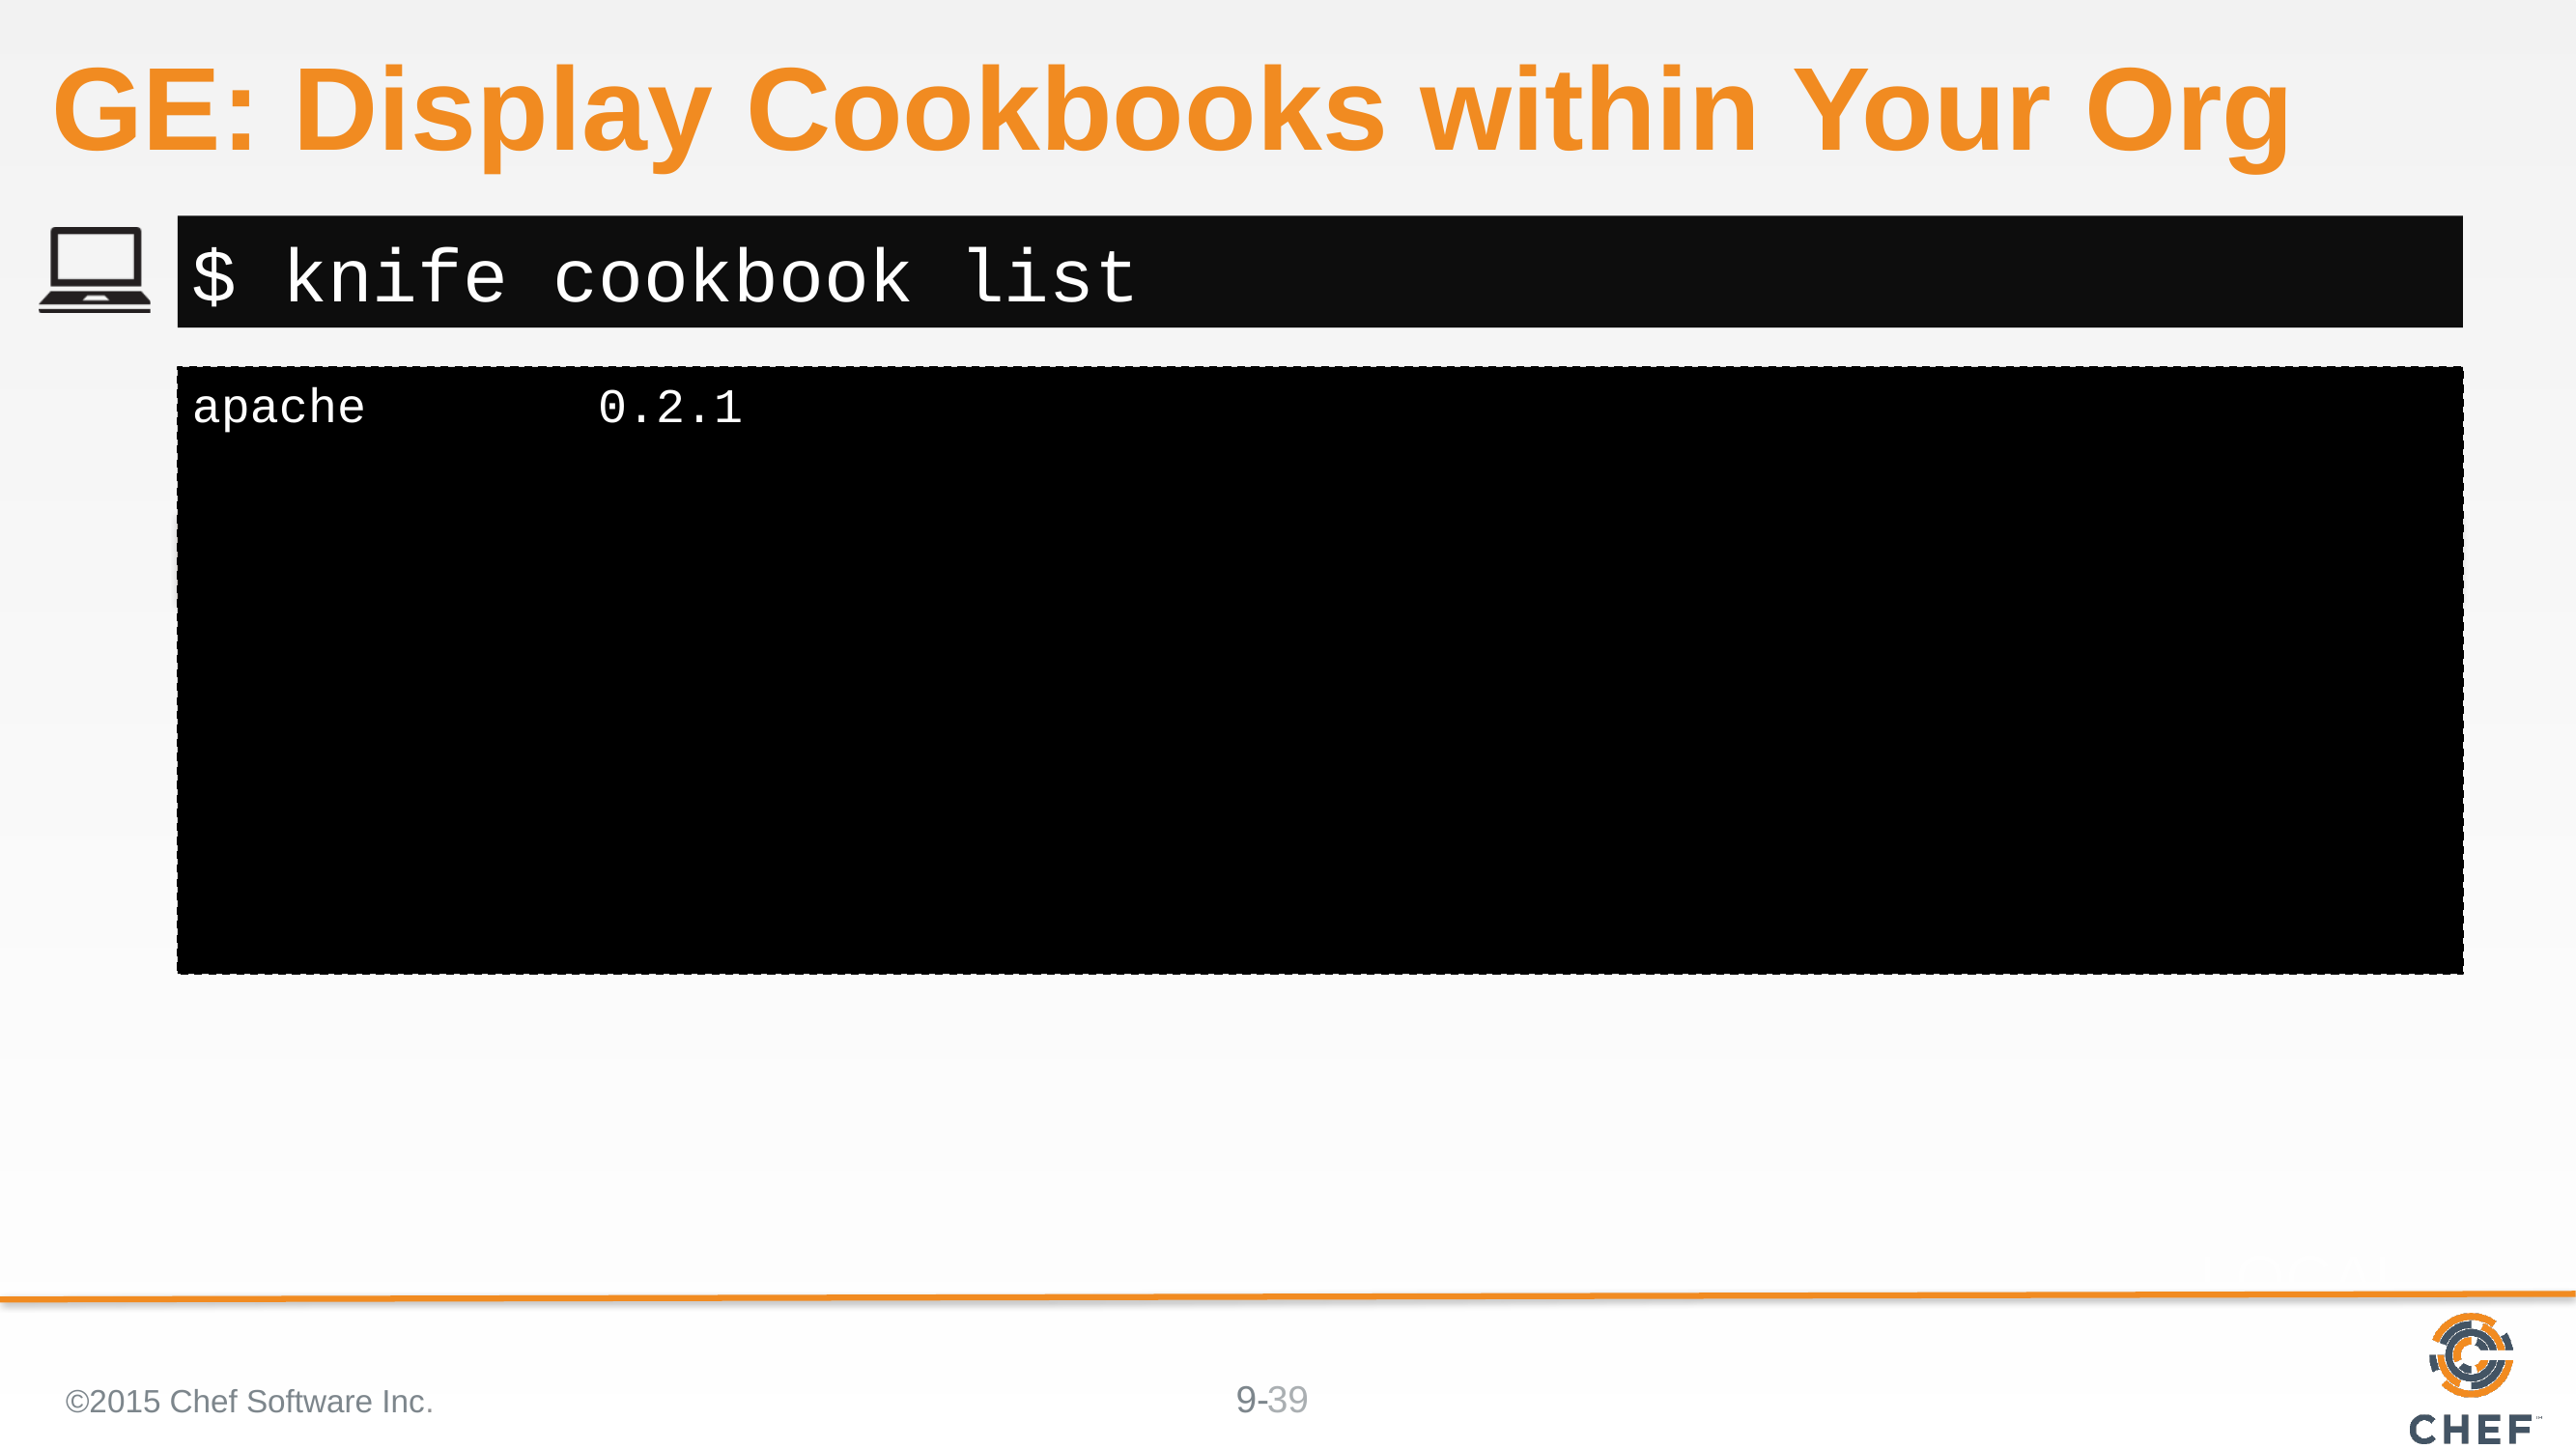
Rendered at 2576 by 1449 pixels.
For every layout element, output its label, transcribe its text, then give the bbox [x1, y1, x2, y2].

slide_number 39 [998, 1359, 1578, 1437]
list $ knife cookbook list [177, 215, 2463, 328]
picture [2399, 1297, 2550, 1449]
title GE: Display Cookbooks within Your Org [51, 48, 2576, 180]
list apache 0.2.1 [177, 366, 2464, 975]
footer ©2015 Chef Software Inc. [51, 1359, 952, 1440]
